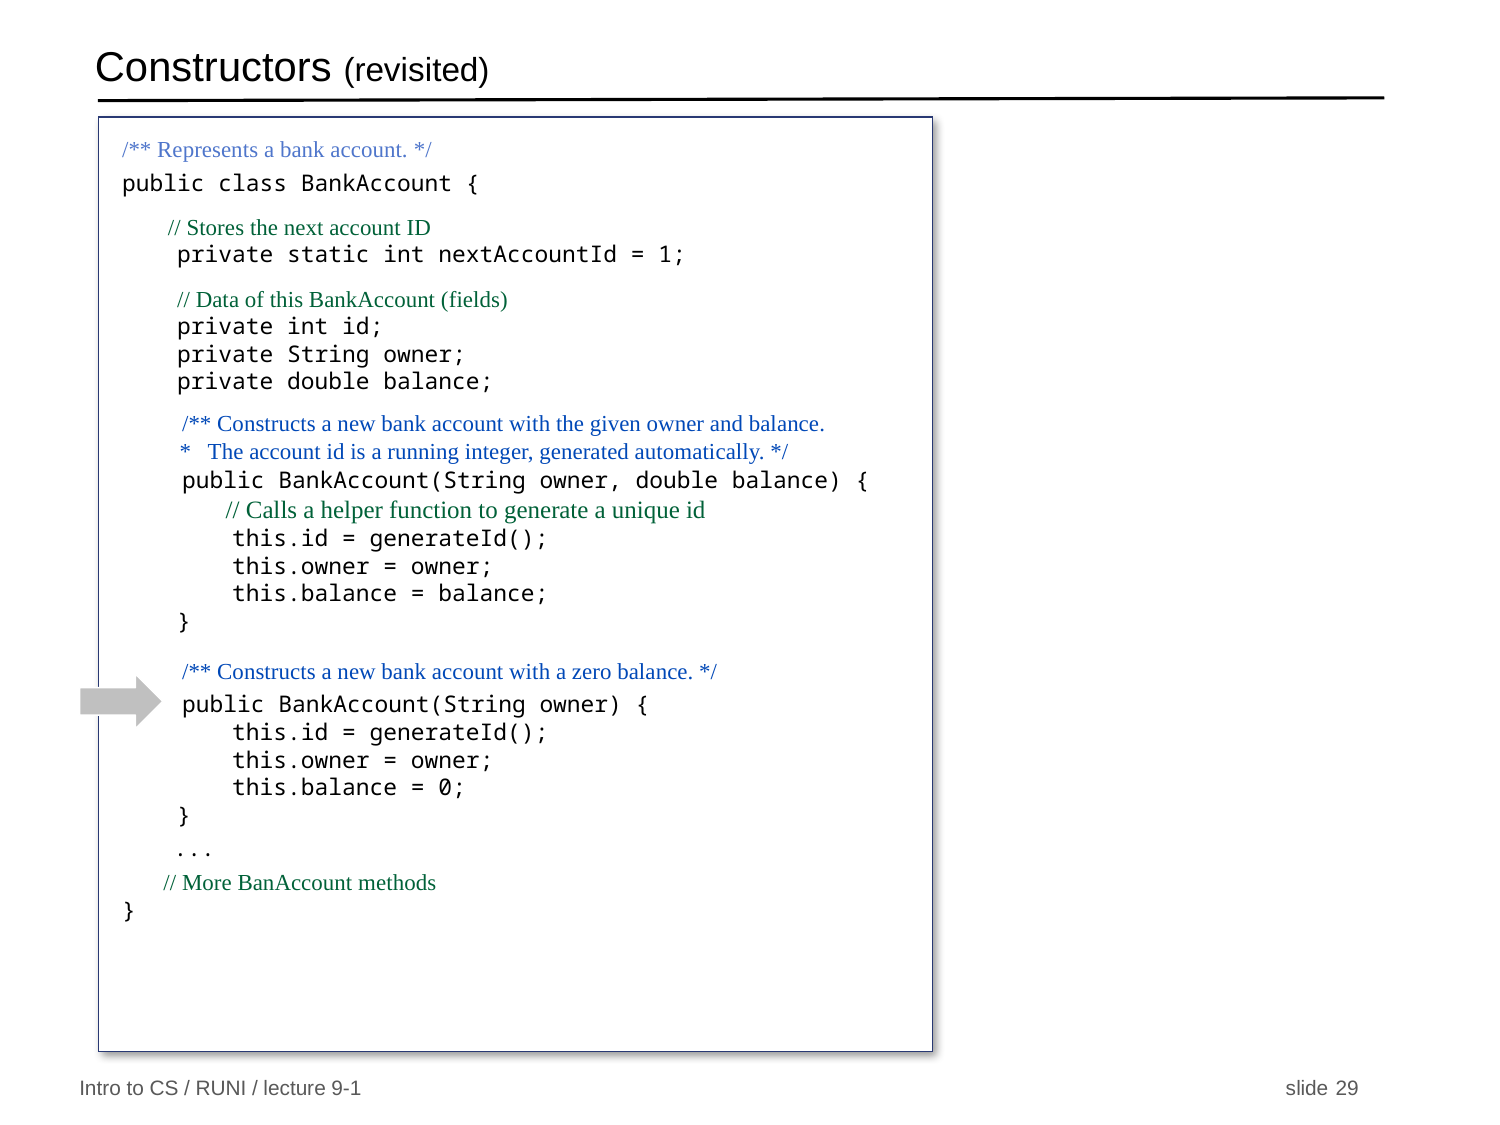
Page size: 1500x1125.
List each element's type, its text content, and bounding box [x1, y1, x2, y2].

text_box /** Represents a bank account. */ public class BankAccount { // Stores the next account ID private static int nextAccountId = 1; // Data of this BankAccount (fields) private int id; private String owner; private double balance; /** Constructs a new bank account with the given owner and balance. * The account id is a running integer, generated automatically. */ public BankAccount(String owner, double balance) { // Calls a helper function to generate a unique id this.id = generateId(); this.owner = owner; this.balance = balance; } /** Constructs a new bank account with a zero balance. */ public BankAccount(String owner) { this.id = generateId(); this.owner = owner; this.balance = 0; } ... // More BanAccount methods } [98, 117, 933, 1052]
title Constructors (revisited) [79, 33, 1371, 109]
text_box [79, 673, 163, 729]
